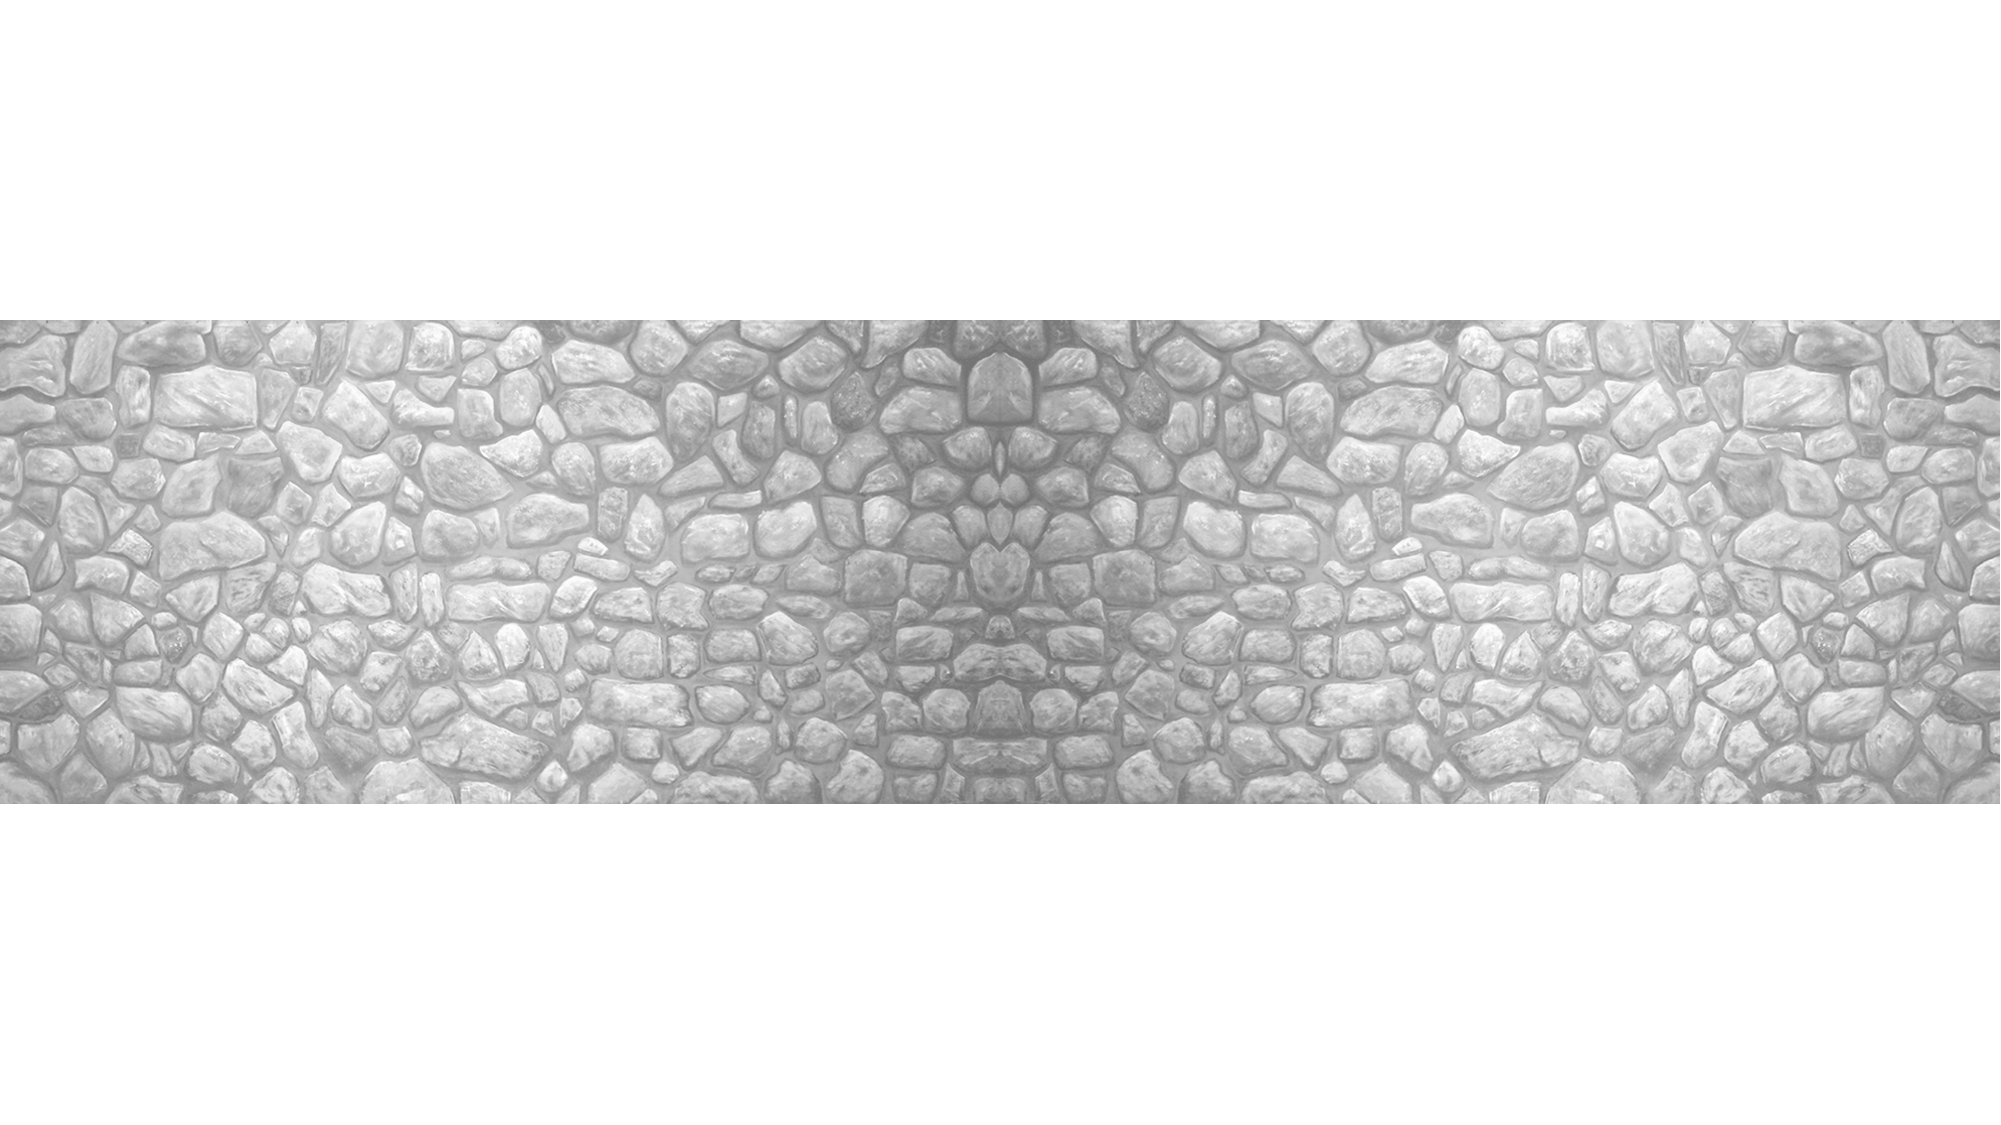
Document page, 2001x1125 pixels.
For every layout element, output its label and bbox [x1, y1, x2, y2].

picture [0, 320, 2000, 805]
